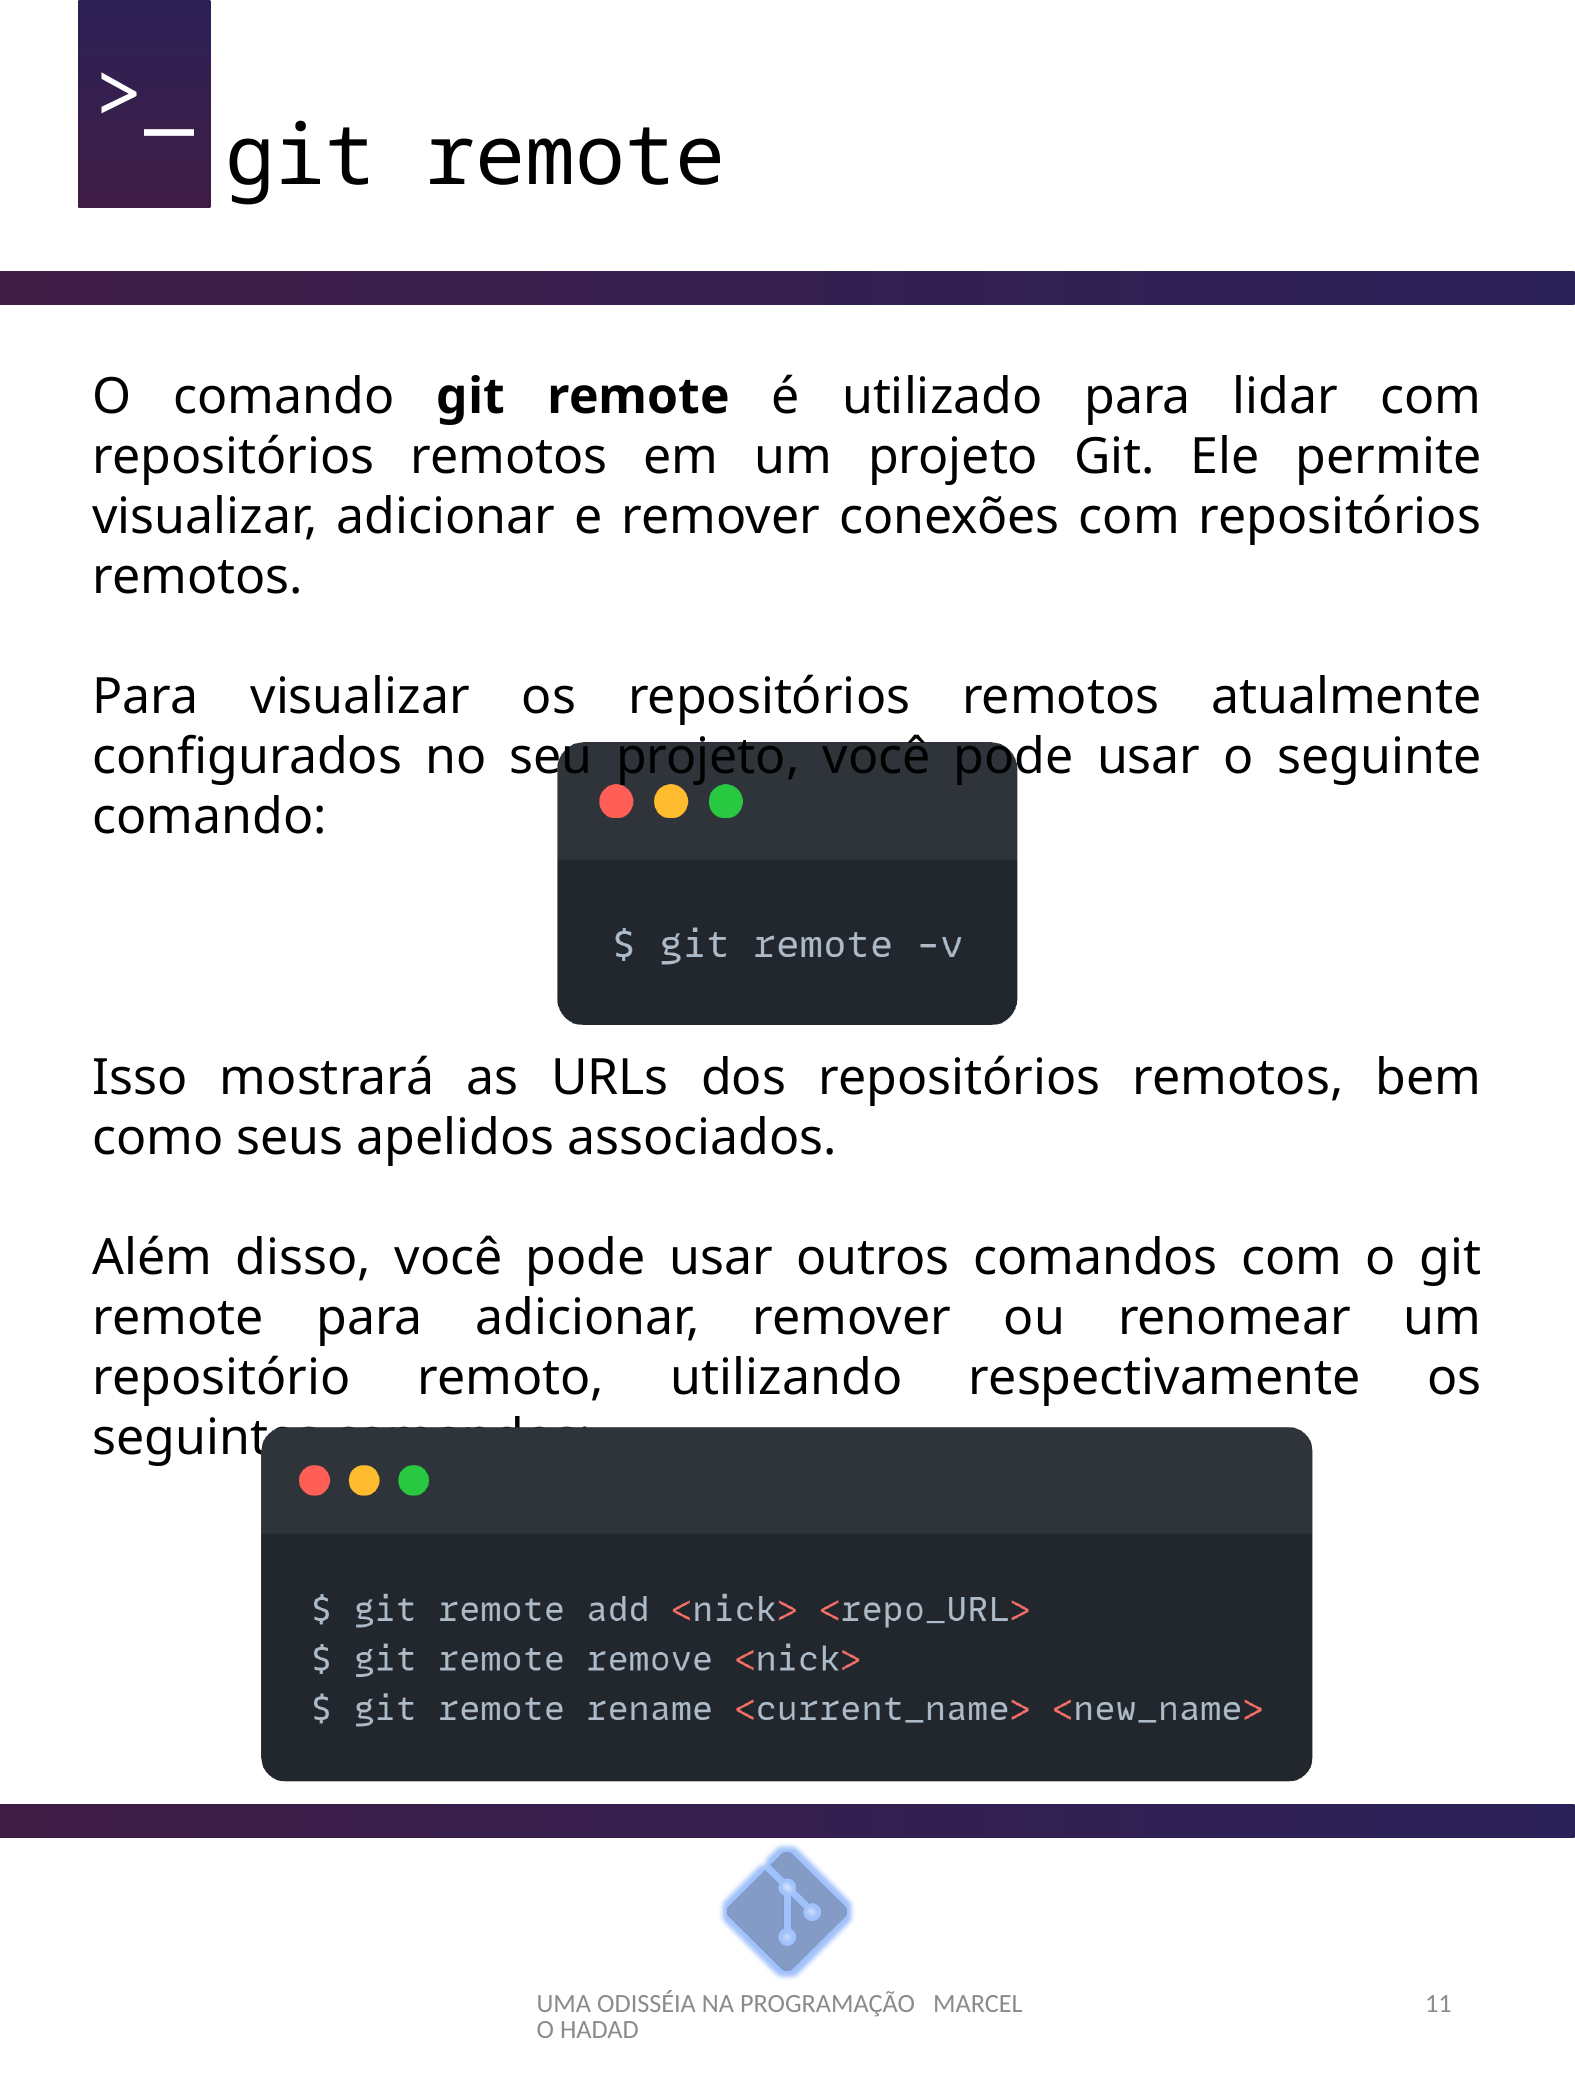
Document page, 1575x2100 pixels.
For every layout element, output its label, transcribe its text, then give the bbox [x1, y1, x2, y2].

picture [537, 742, 1038, 1025]
footer UMA ODISSÉIA NA PROGRAMAÇÃO MARCELO HADAD [521, 1946, 1054, 2059]
picture [261, 1308, 1313, 1971]
text_box [1313, 1803, 1575, 1838]
text_box O comando git remote é utilizado para lidar com repositórios remotos em um projeto Git. Ele permite visualizar, adicionar e remover conexões com repositórios remotos. Para visualizar os repositórios remotos atualmente configurados no seu projeto, você pode usar o seguinte comando: [77, 356, 1497, 852]
text_box Isso mostrará as URLs dos repositórios remotos, bem como seus apelidos associados. Além disso, você pode usar outros comandos com o git remote para adicionar, remover ou renomear um repositório remoto, utilizando respectivamente os seguintes comandos: [77, 1037, 1497, 1472]
slide_number 11 [1112, 1946, 1467, 2059]
text_box git remote [212, 93, 1575, 209]
text_box [0, 1803, 261, 1838]
text_box [0, 270, 1575, 305]
text_box >_ [77, 0, 212, 209]
